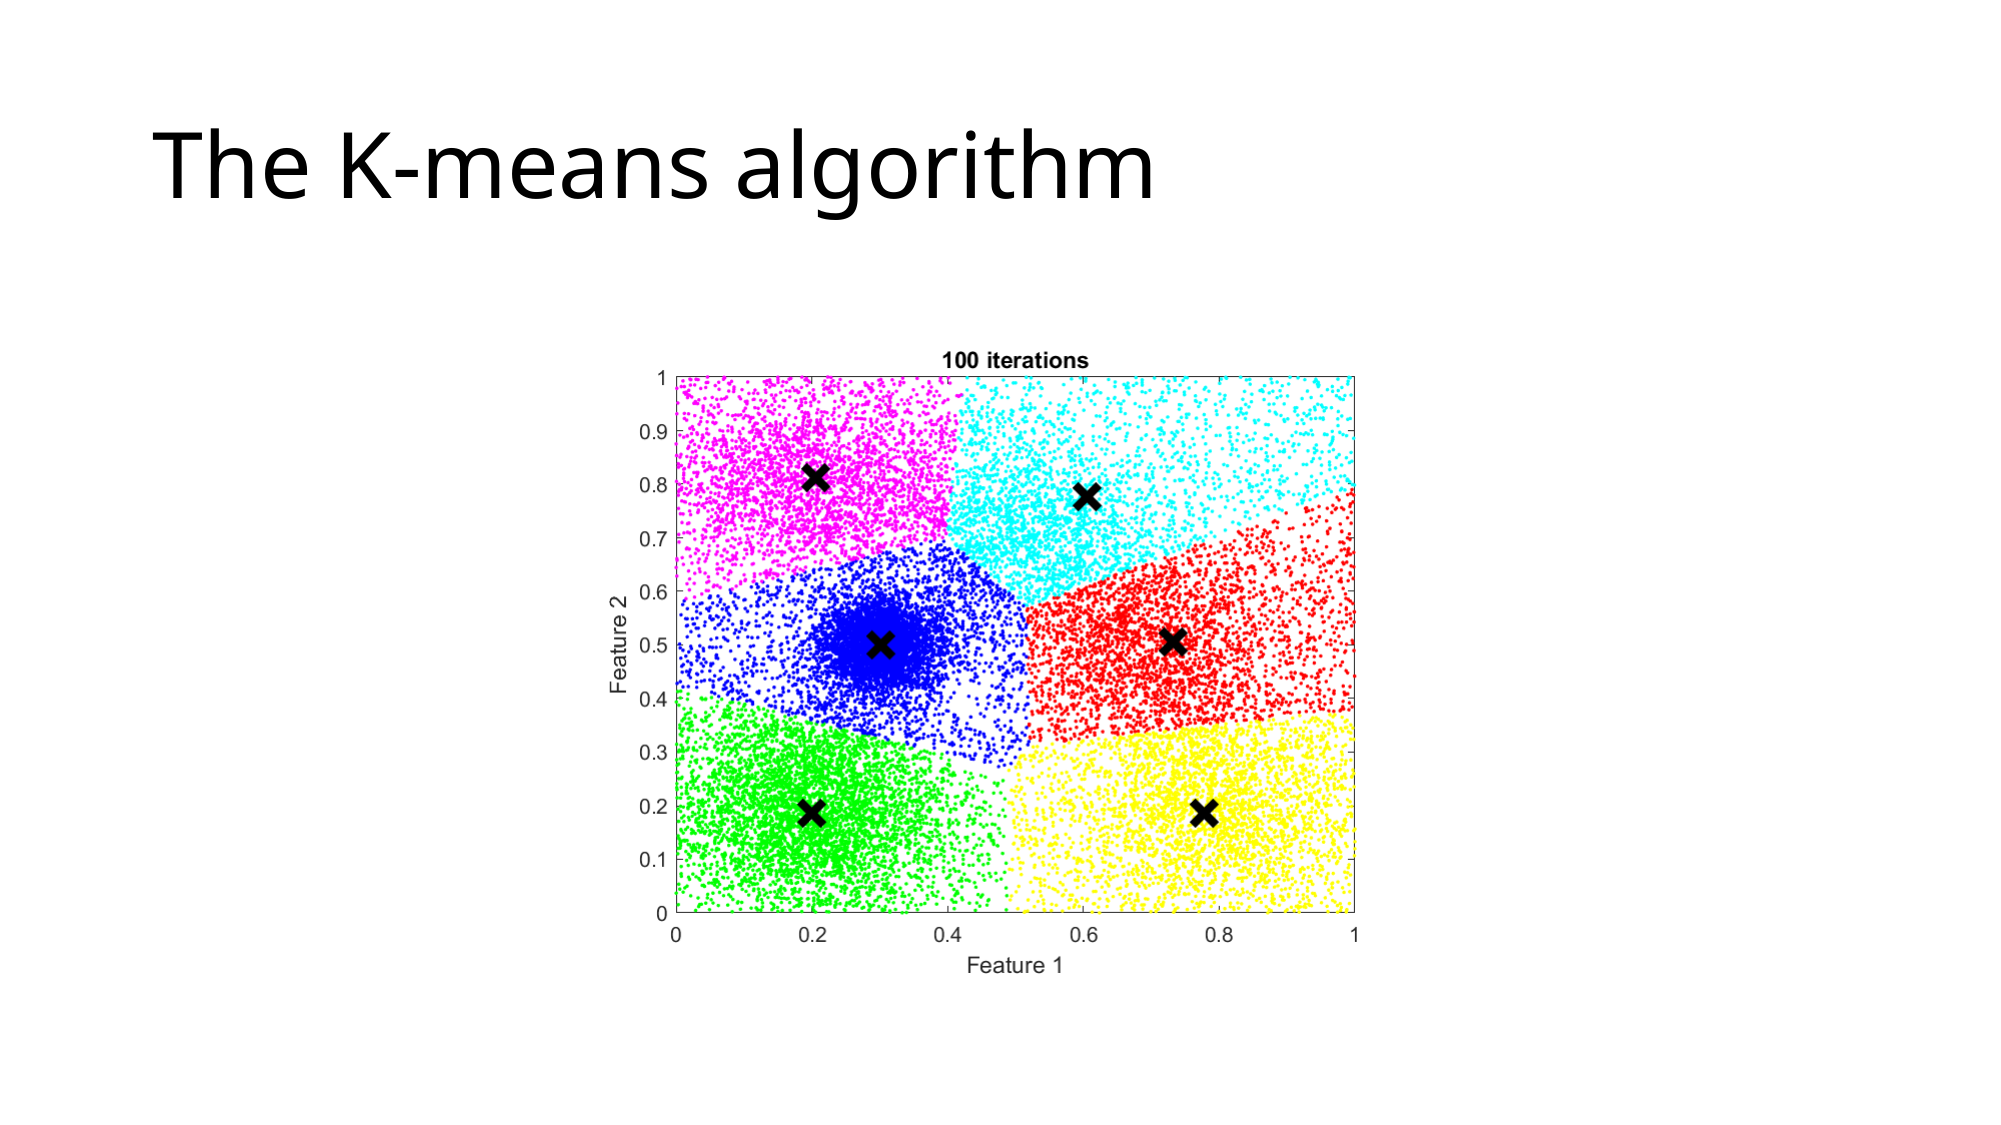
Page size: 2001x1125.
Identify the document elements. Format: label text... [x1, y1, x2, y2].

title The K-means algorithm [137, 59, 1863, 278]
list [562, 328, 1438, 985]
